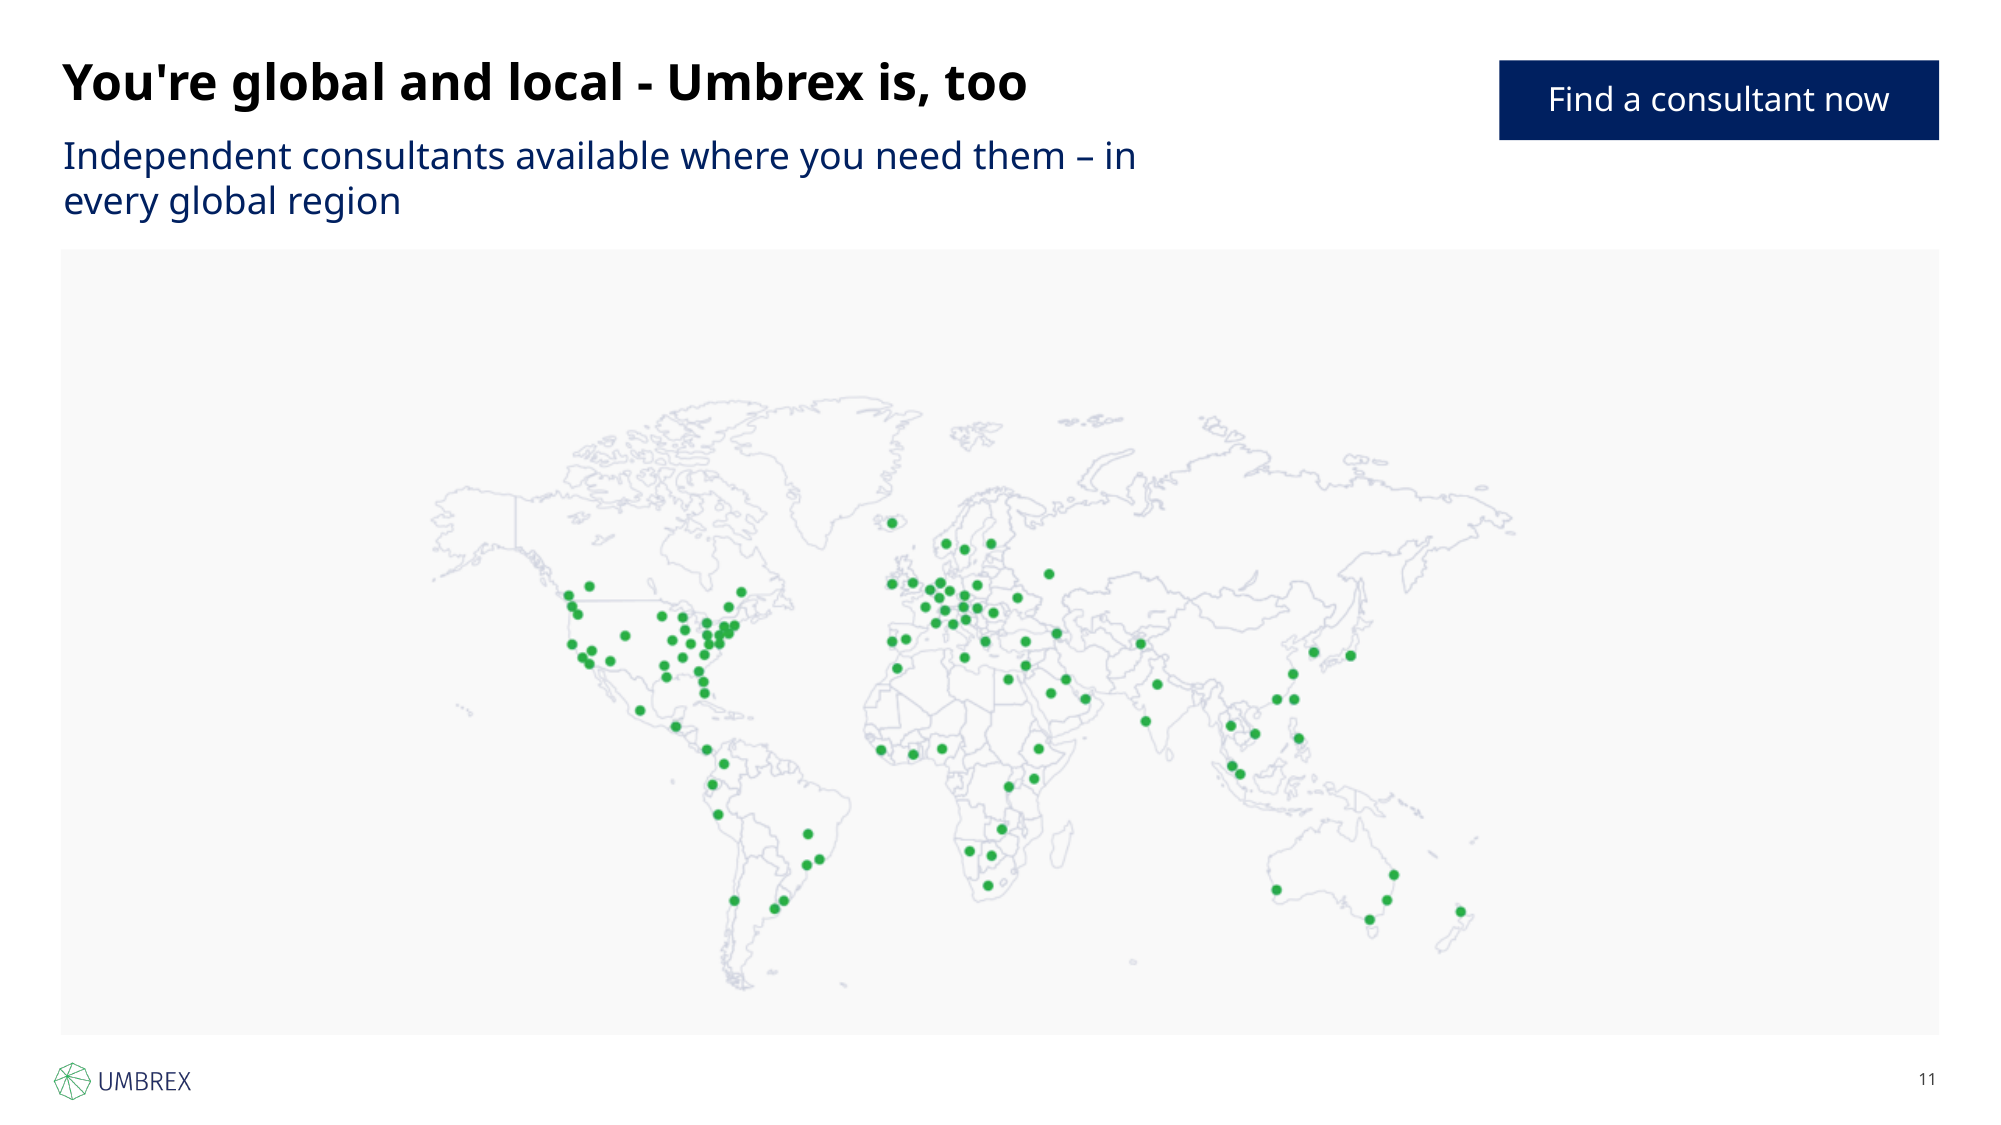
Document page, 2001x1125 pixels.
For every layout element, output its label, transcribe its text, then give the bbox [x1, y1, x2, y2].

picture [52, 1061, 204, 1103]
text_box Find a consultant now [1498, 59, 1940, 141]
title You're global and local - Umbrex is, too [63, 62, 1937, 143]
text_box [60, 248, 1940, 1036]
picture [372, 347, 1628, 1009]
list Independent consultants available where you need them – in every global region [63, 143, 1209, 227]
text_box [19, 1049, 316, 1117]
